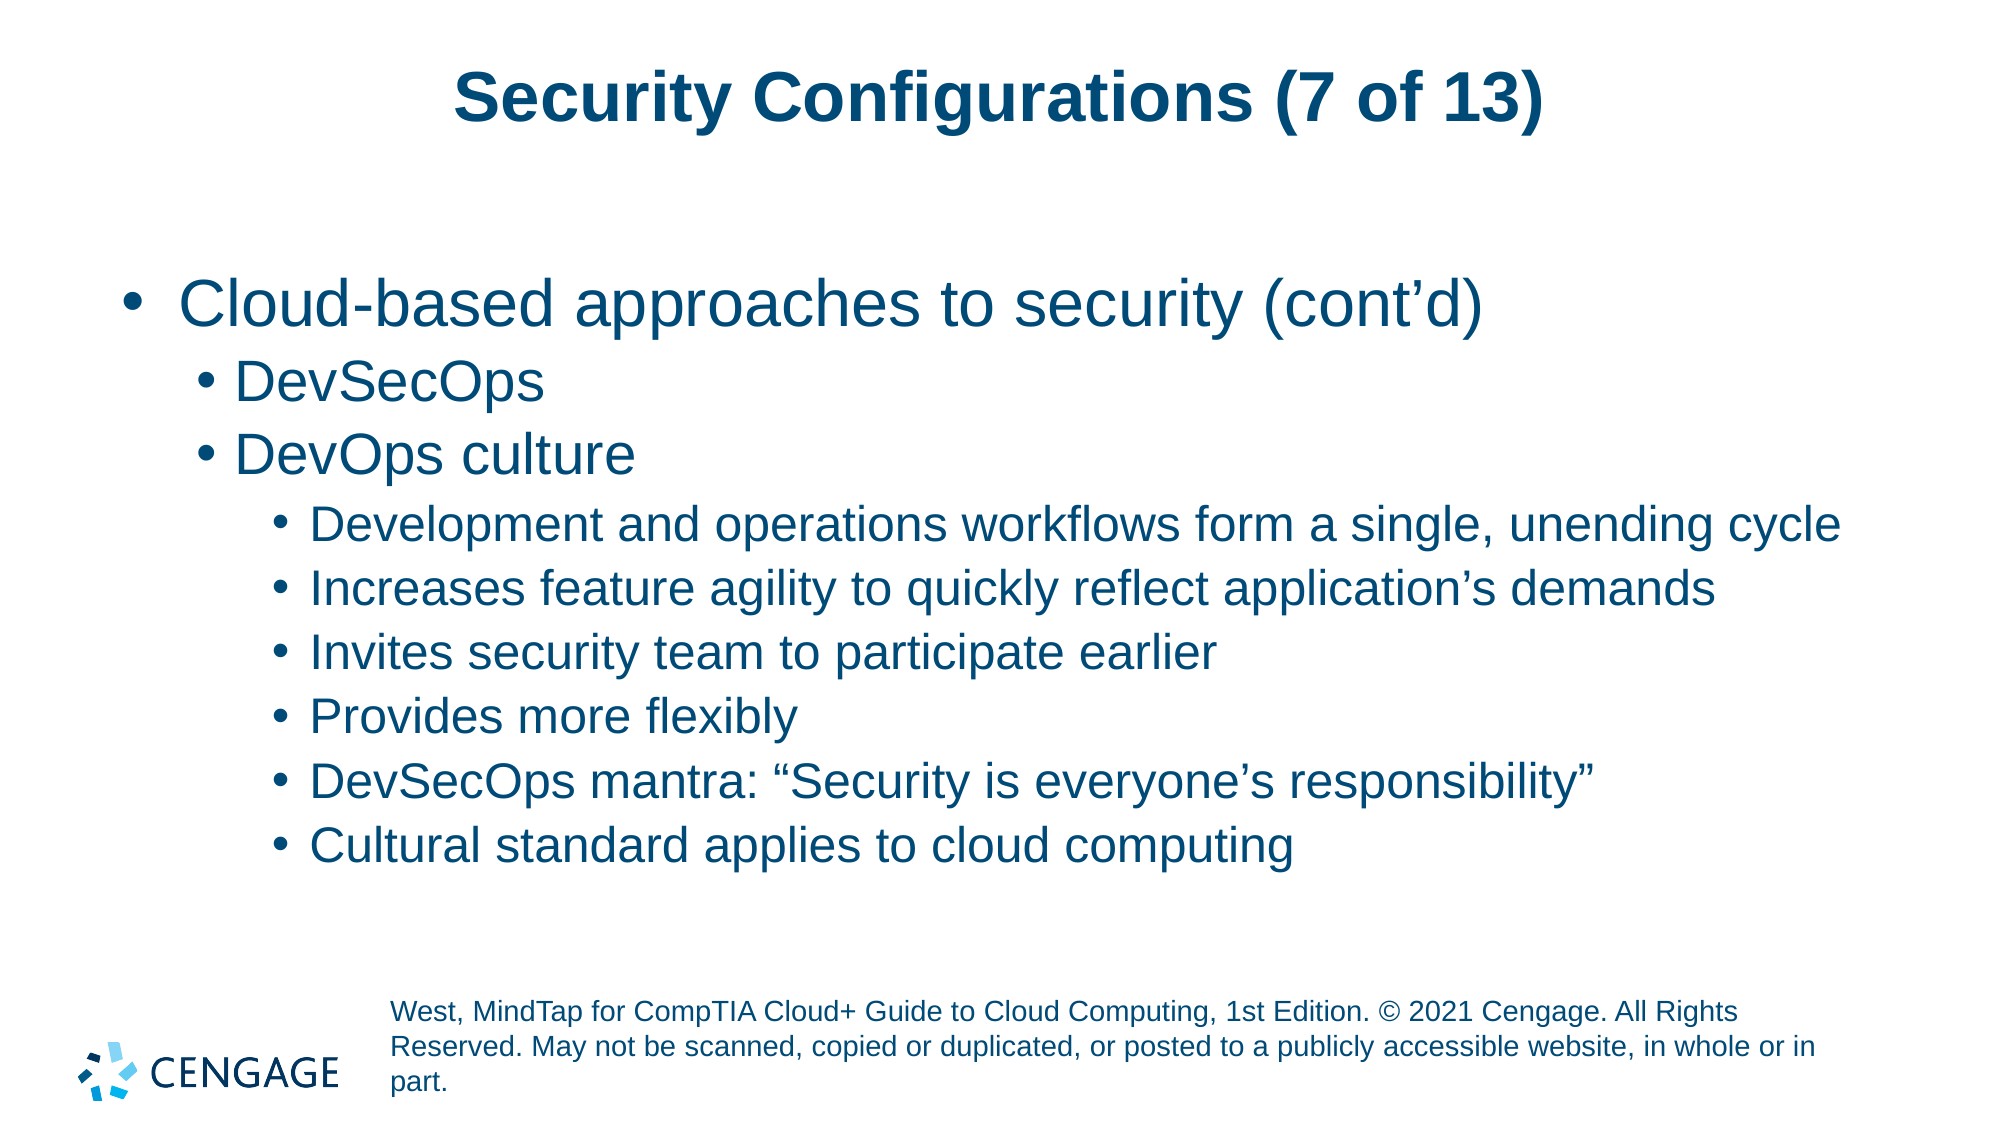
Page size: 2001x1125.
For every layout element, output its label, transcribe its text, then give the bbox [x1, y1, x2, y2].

list Cloud-based approaches to security (cont’d) DevSecOps DevOps culture Development and operations workflows form a single, unending cycle Increases feature agility to quickly reflect application’s demands Invites security team to participate earlier Provides more flexibly DevSecOps mantra: “Security is everyone’s responsibility” Cultural standard applies to cloud computing [121, 268, 1880, 990]
picture [78, 1042, 338, 1101]
title Security Configurations (7 of 13) [137, 59, 1863, 171]
